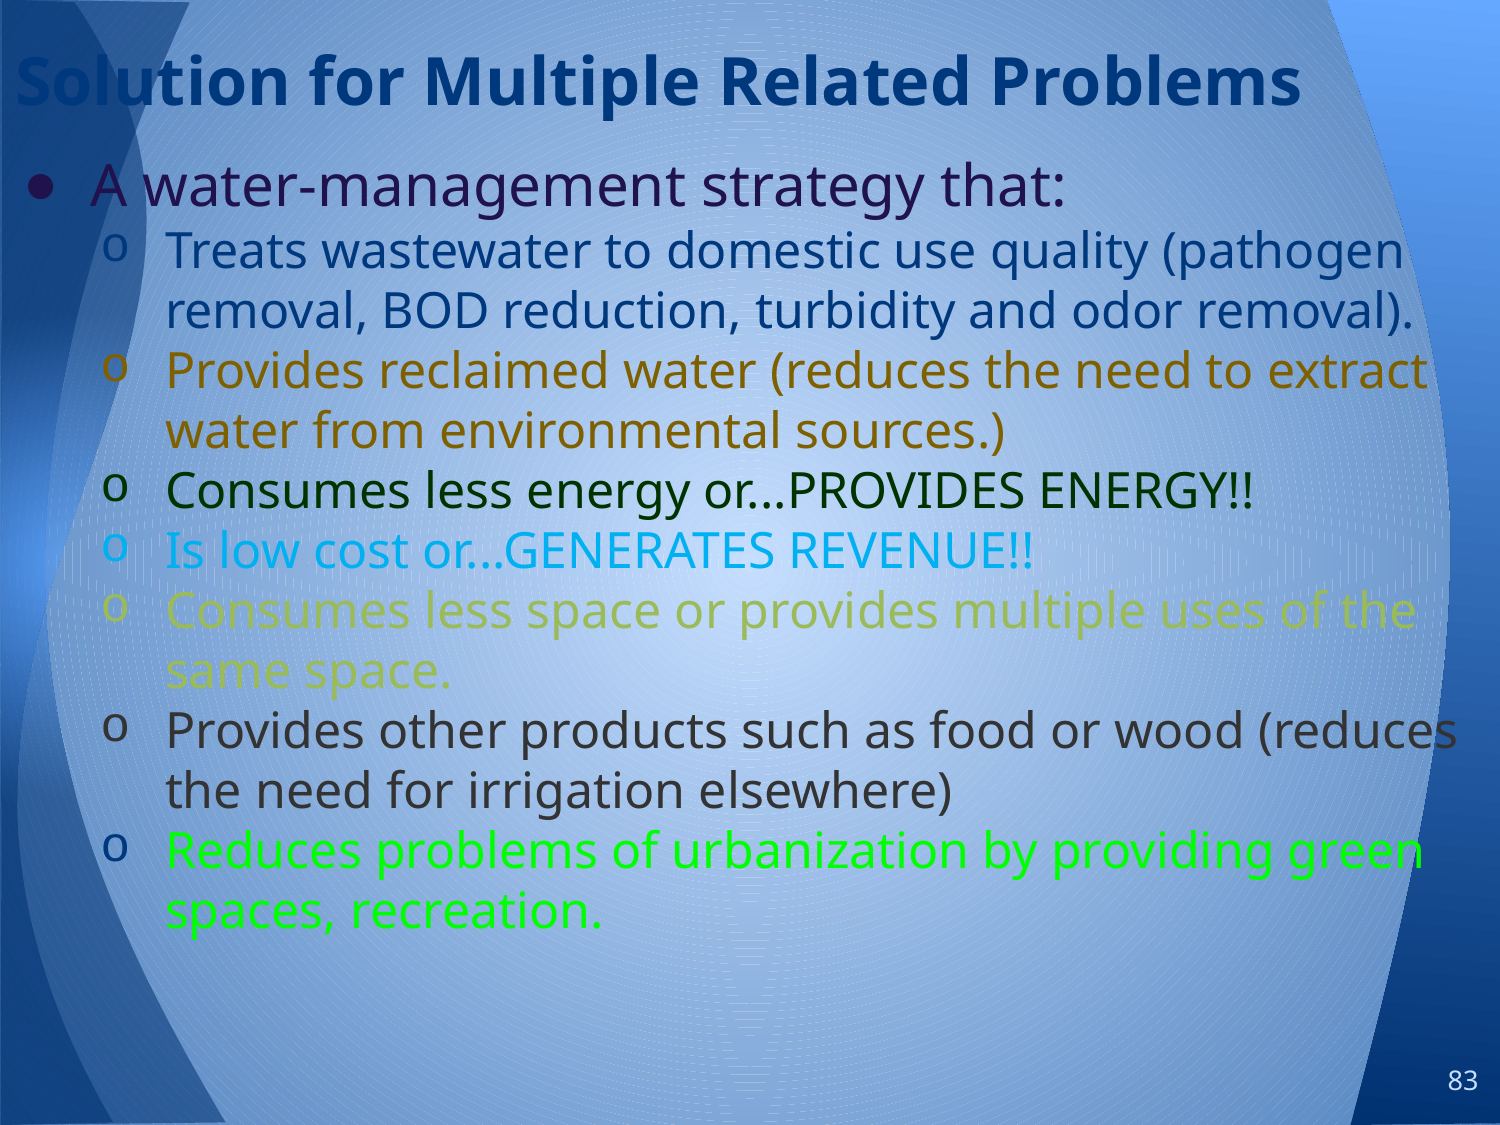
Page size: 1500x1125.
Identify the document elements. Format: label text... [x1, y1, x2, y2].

list A water-management strategy that: Treats wastewater to domestic use quality (pathogen removal, BOD reduction, turbidity and odor removal). Provides reclaimed water (reduces the need to extract water from environmental sources.) Consumes less energy or...PROVIDES ENERGY!! Is low cost or...GENERATES REVENUE!! Consumes less space or provides multiple uses of the same space. Provides other products such as food or wood (reduces the need for irrigation elsewhere) Reduces problems of urbanization by providing green spaces, recreation. [0, 133, 1500, 1117]
title Solution for Multiple Related Problems [0, 0, 1500, 133]
slide_number 83 [1403, 1038, 1494, 1125]
